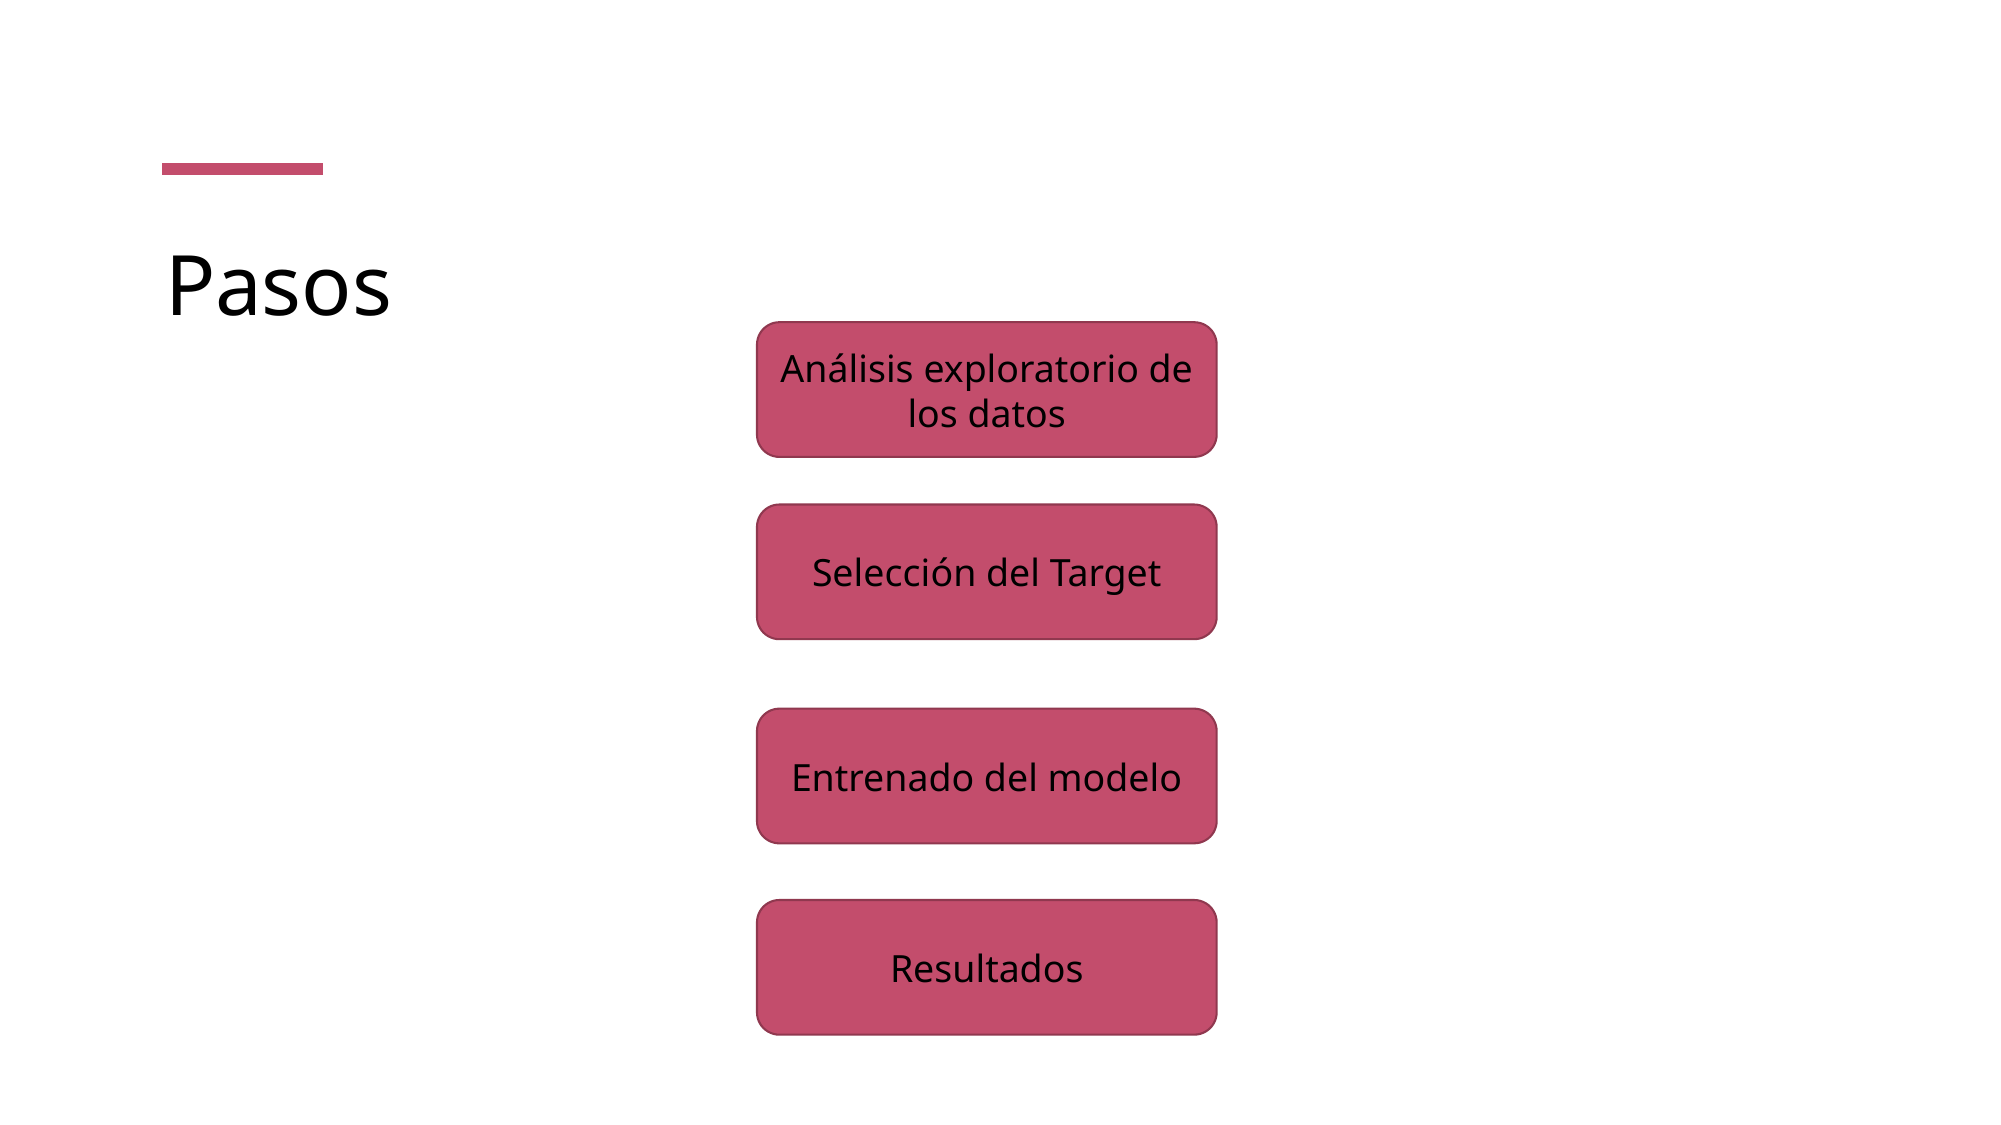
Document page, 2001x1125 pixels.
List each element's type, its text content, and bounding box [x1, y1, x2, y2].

text_box Análisis exploratorio de los datos [755, 321, 1218, 458]
text_box Selección del Target [755, 503, 1218, 641]
text_box Entrenado del modelo [755, 707, 1218, 845]
text_box Resultados [755, 898, 1218, 1036]
title Pasos [150, 224, 1850, 441]
